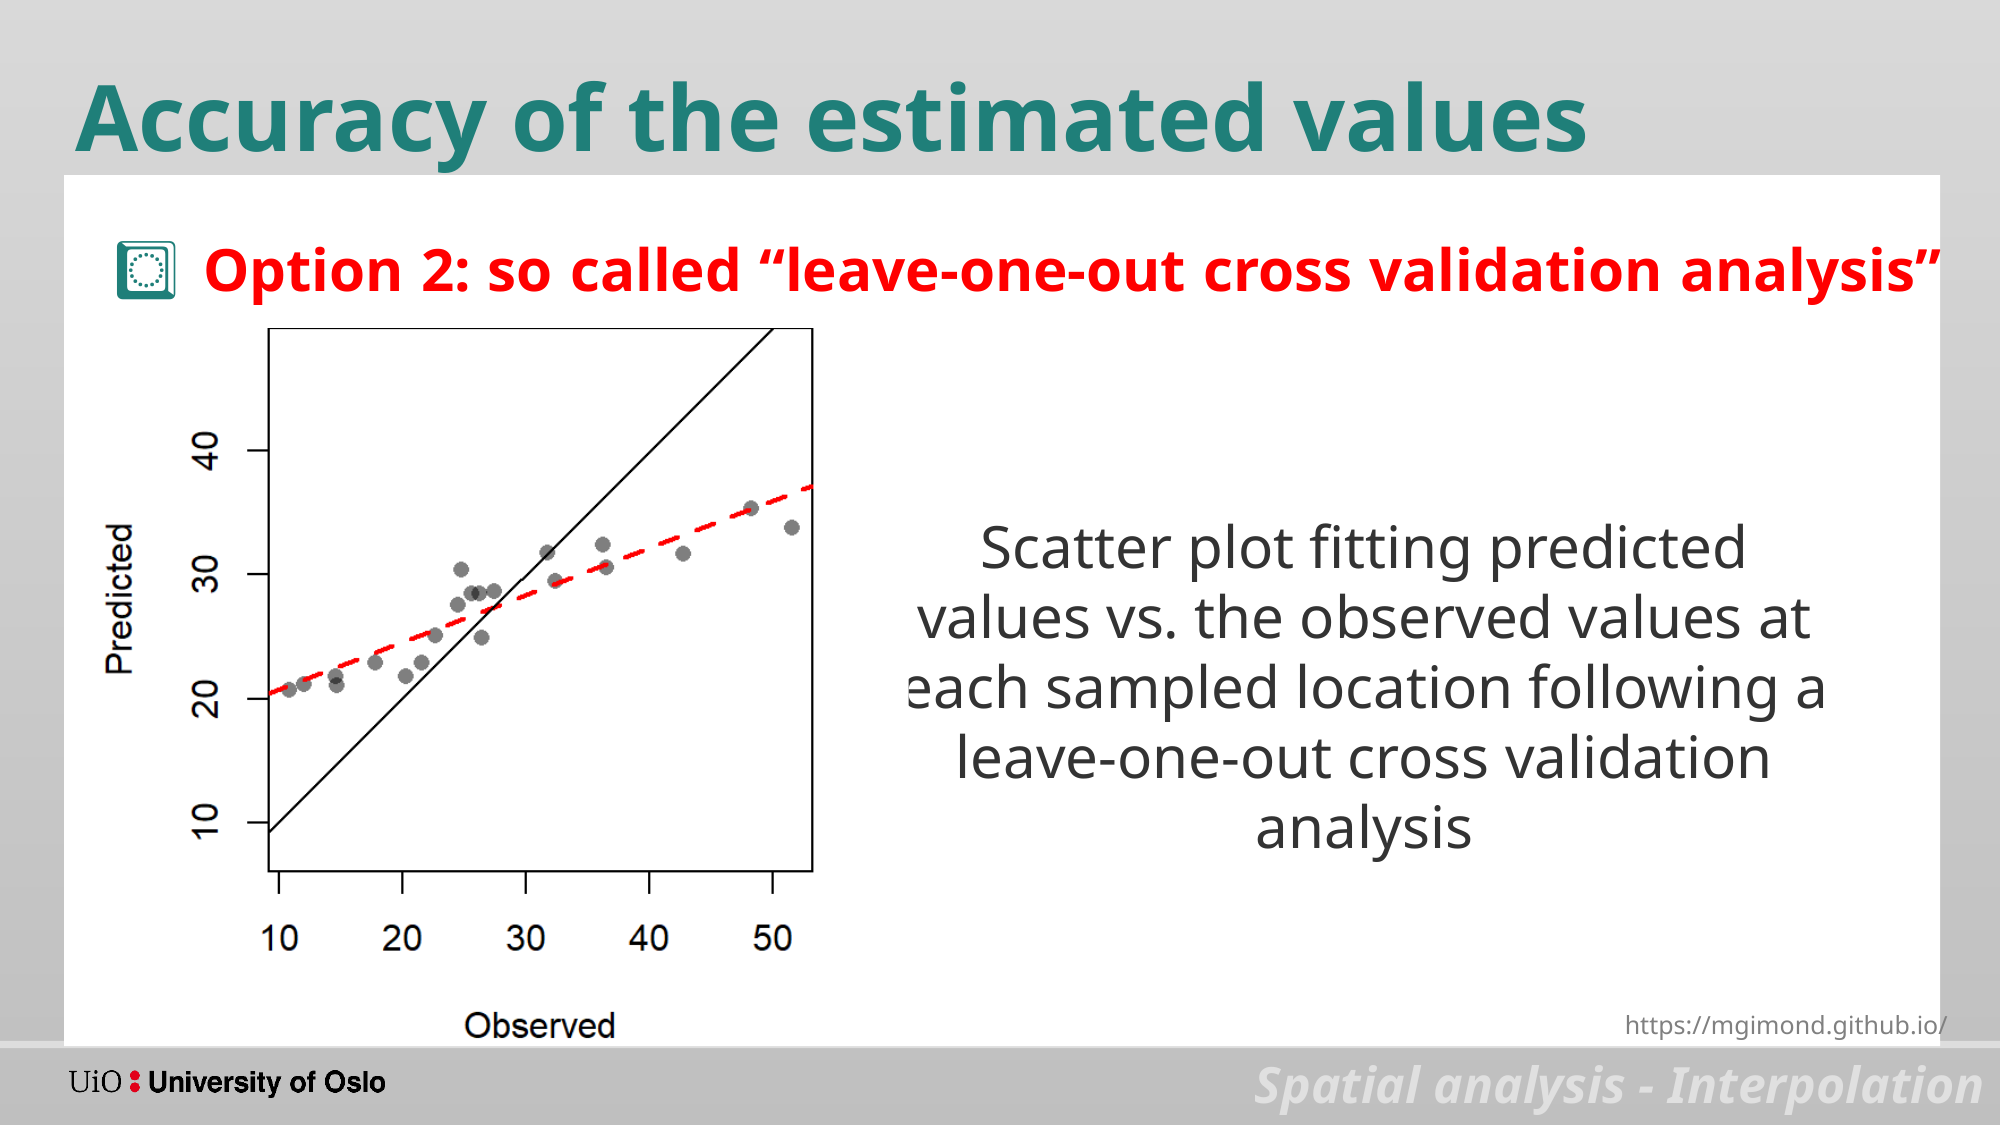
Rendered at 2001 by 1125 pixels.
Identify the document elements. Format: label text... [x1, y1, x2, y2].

text_box Scatter plot fitting predicted values vs. the observed values at each sampled location following a leave-one-out cross validation analysis [909, 502, 1848, 868]
text_box https://mgimond.github.io/ [1610, 1001, 1964, 1047]
text_box [49, 32, 1046, 220]
text_box Accuracy of the estimated values [60, 52, 2000, 177]
picture [69, 1070, 385, 1098]
picture [80, 328, 909, 1046]
text_box [63, 177, 1941, 1047]
text_box Option 2: so called “leave-one-out cross validation analysis” [99, 233, 1957, 347]
